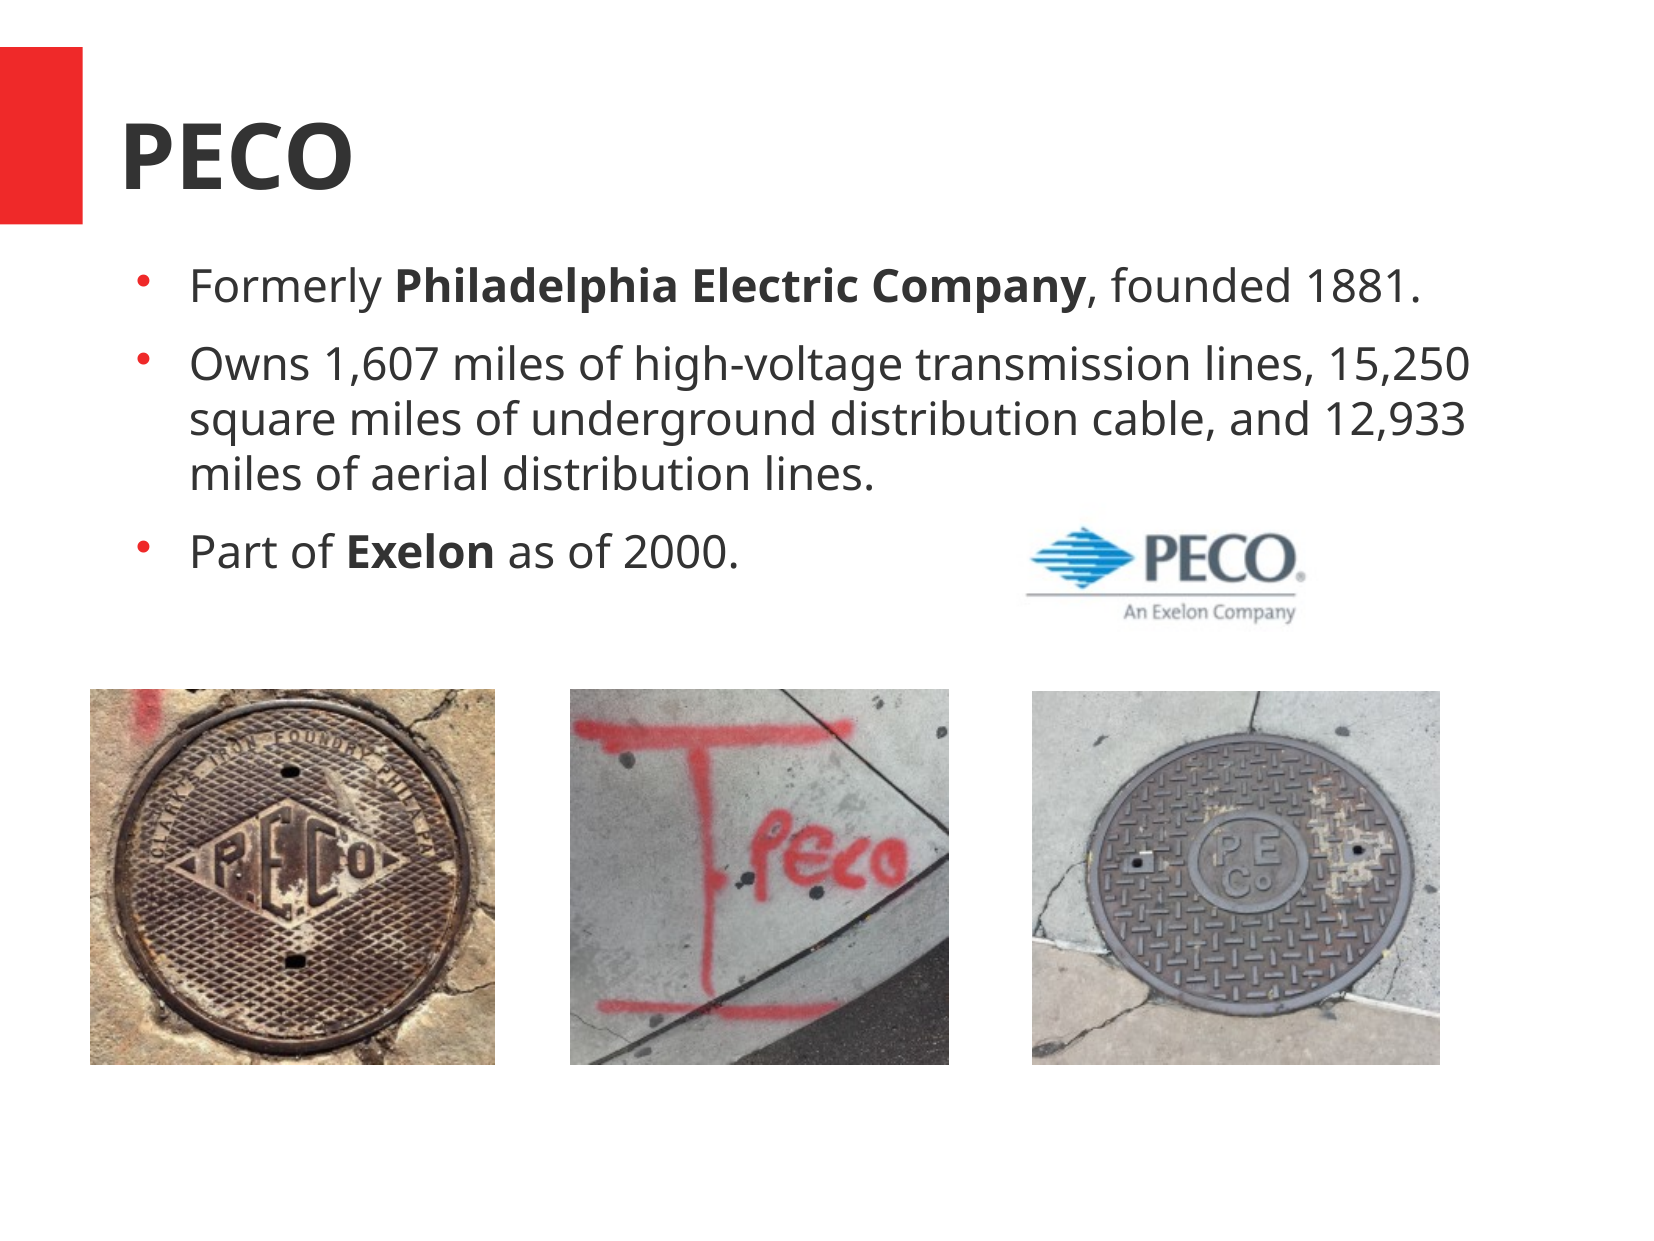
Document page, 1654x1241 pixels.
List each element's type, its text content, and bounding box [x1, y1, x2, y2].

picture [1032, 691, 1441, 1066]
picture [569, 689, 950, 1066]
picture [89, 689, 496, 1066]
text_box PECO [118, 97, 1571, 208]
text_box Formerly Philadelphia Electric Company, founded 1881. Owns 1,607 miles of high-voltage transmission lines, 15,250 square miles of underground distribution cable, and 12,933 miles of aerial distribution lines. Part of Exelon as of 2000. [118, 256, 1536, 976]
picture [1004, 479, 1326, 676]
